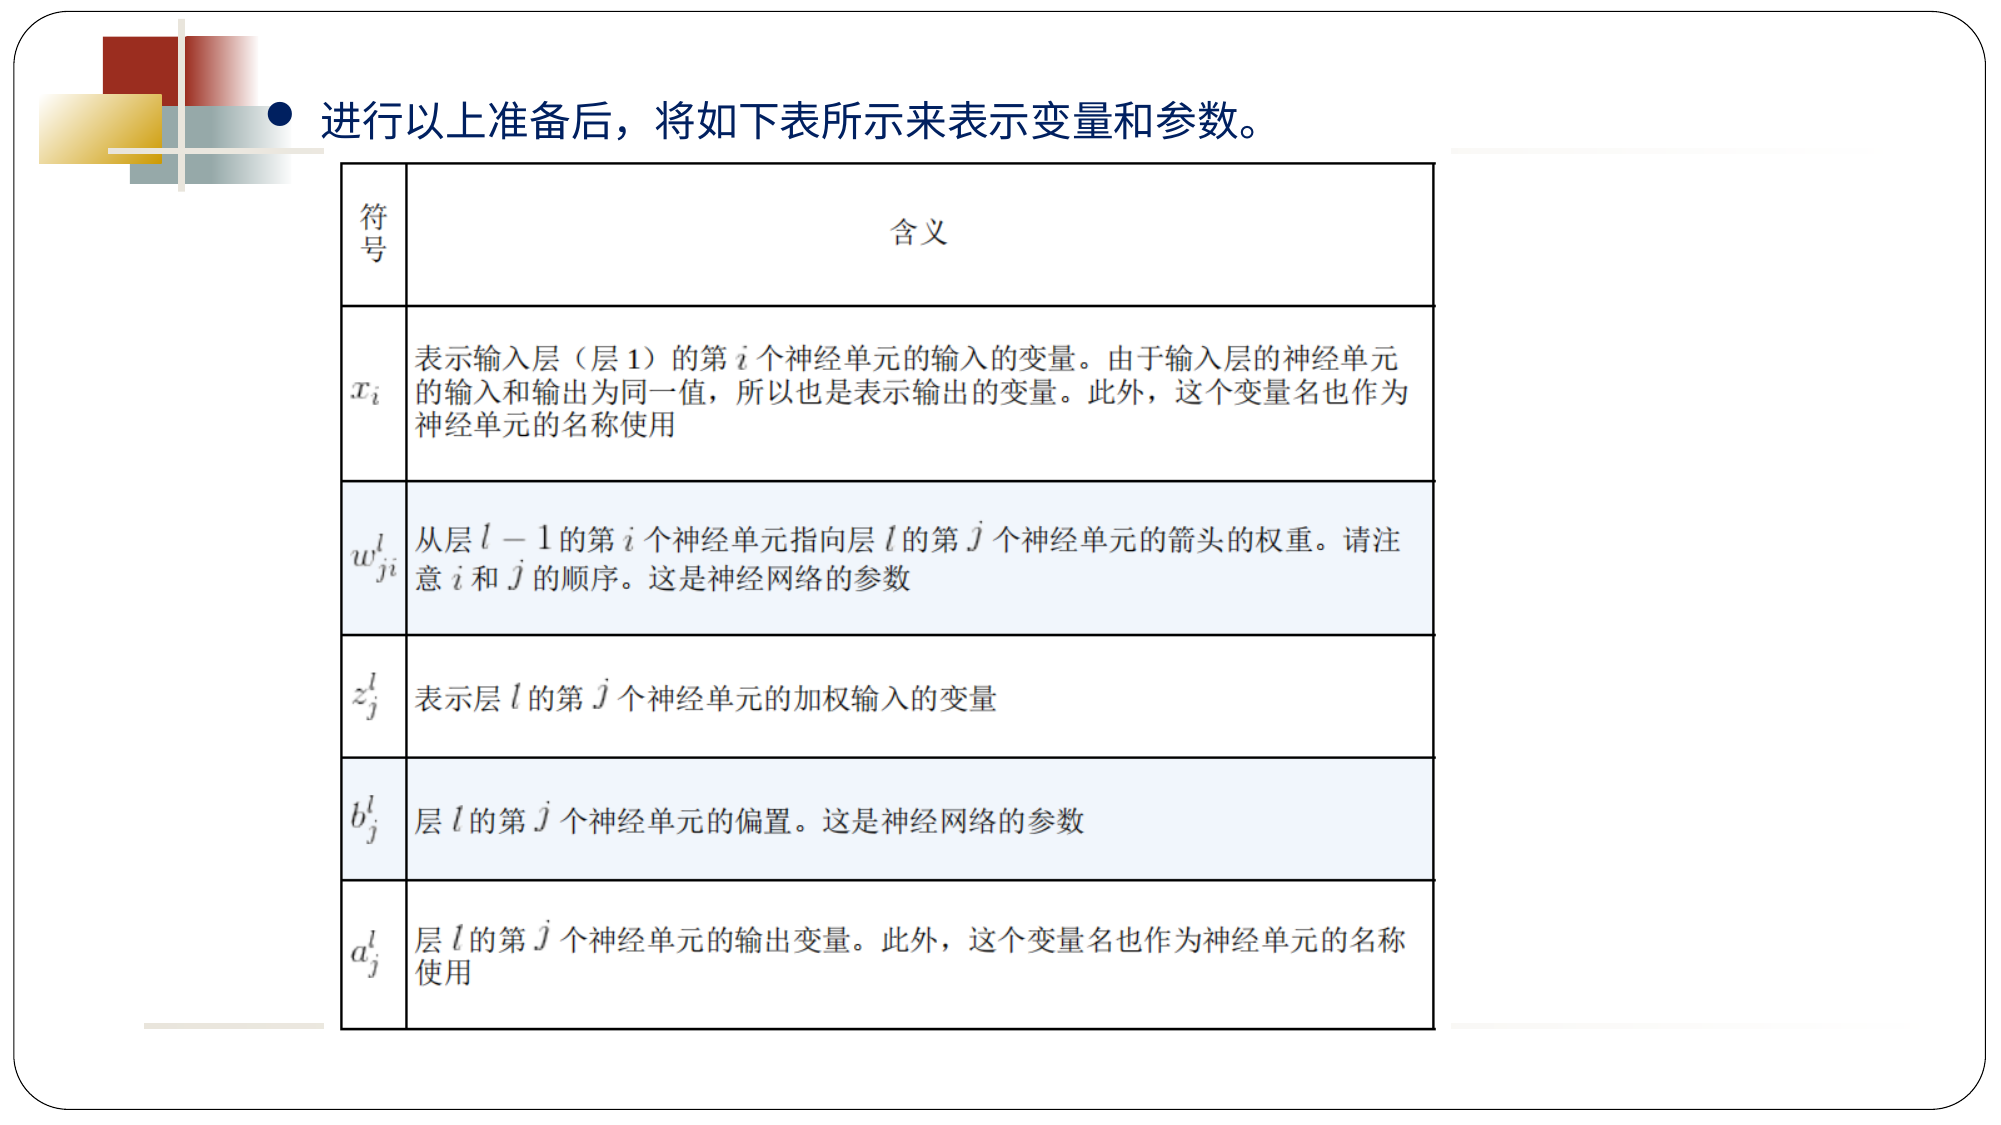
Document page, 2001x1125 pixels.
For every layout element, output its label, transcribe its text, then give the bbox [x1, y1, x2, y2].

picture [324, 146, 1452, 1043]
text_box 进行以上准备后，将如下表所示来表示变量和参数。 [249, 62, 1962, 153]
